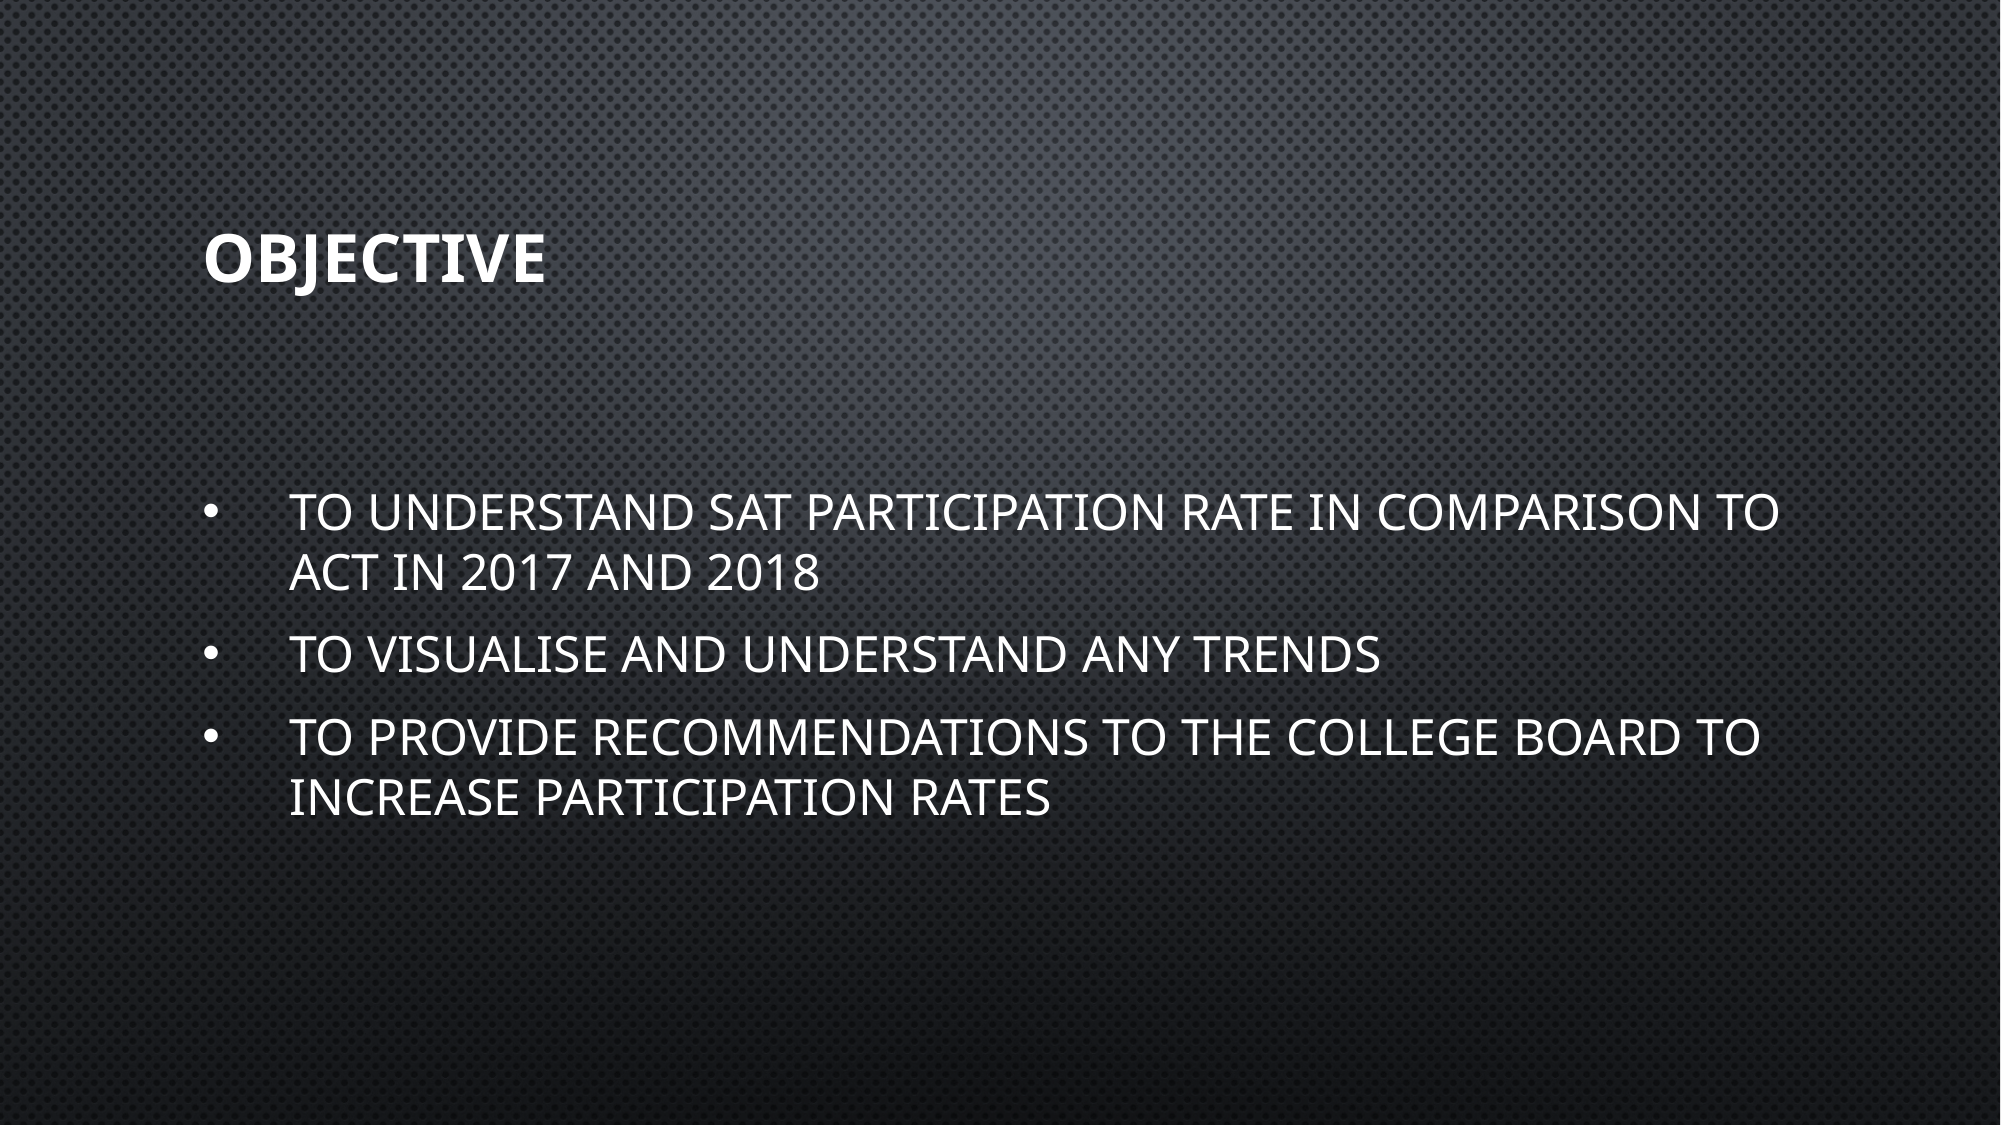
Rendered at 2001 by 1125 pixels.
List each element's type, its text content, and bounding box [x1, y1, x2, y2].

list to understand SAT participation rate in comparison to act in 2017 and 2018 To Visualise and understand any trends To Provide recommendations to the College Board to increase participation rates [187, 437, 1813, 950]
title Objective [187, 99, 1813, 413]
